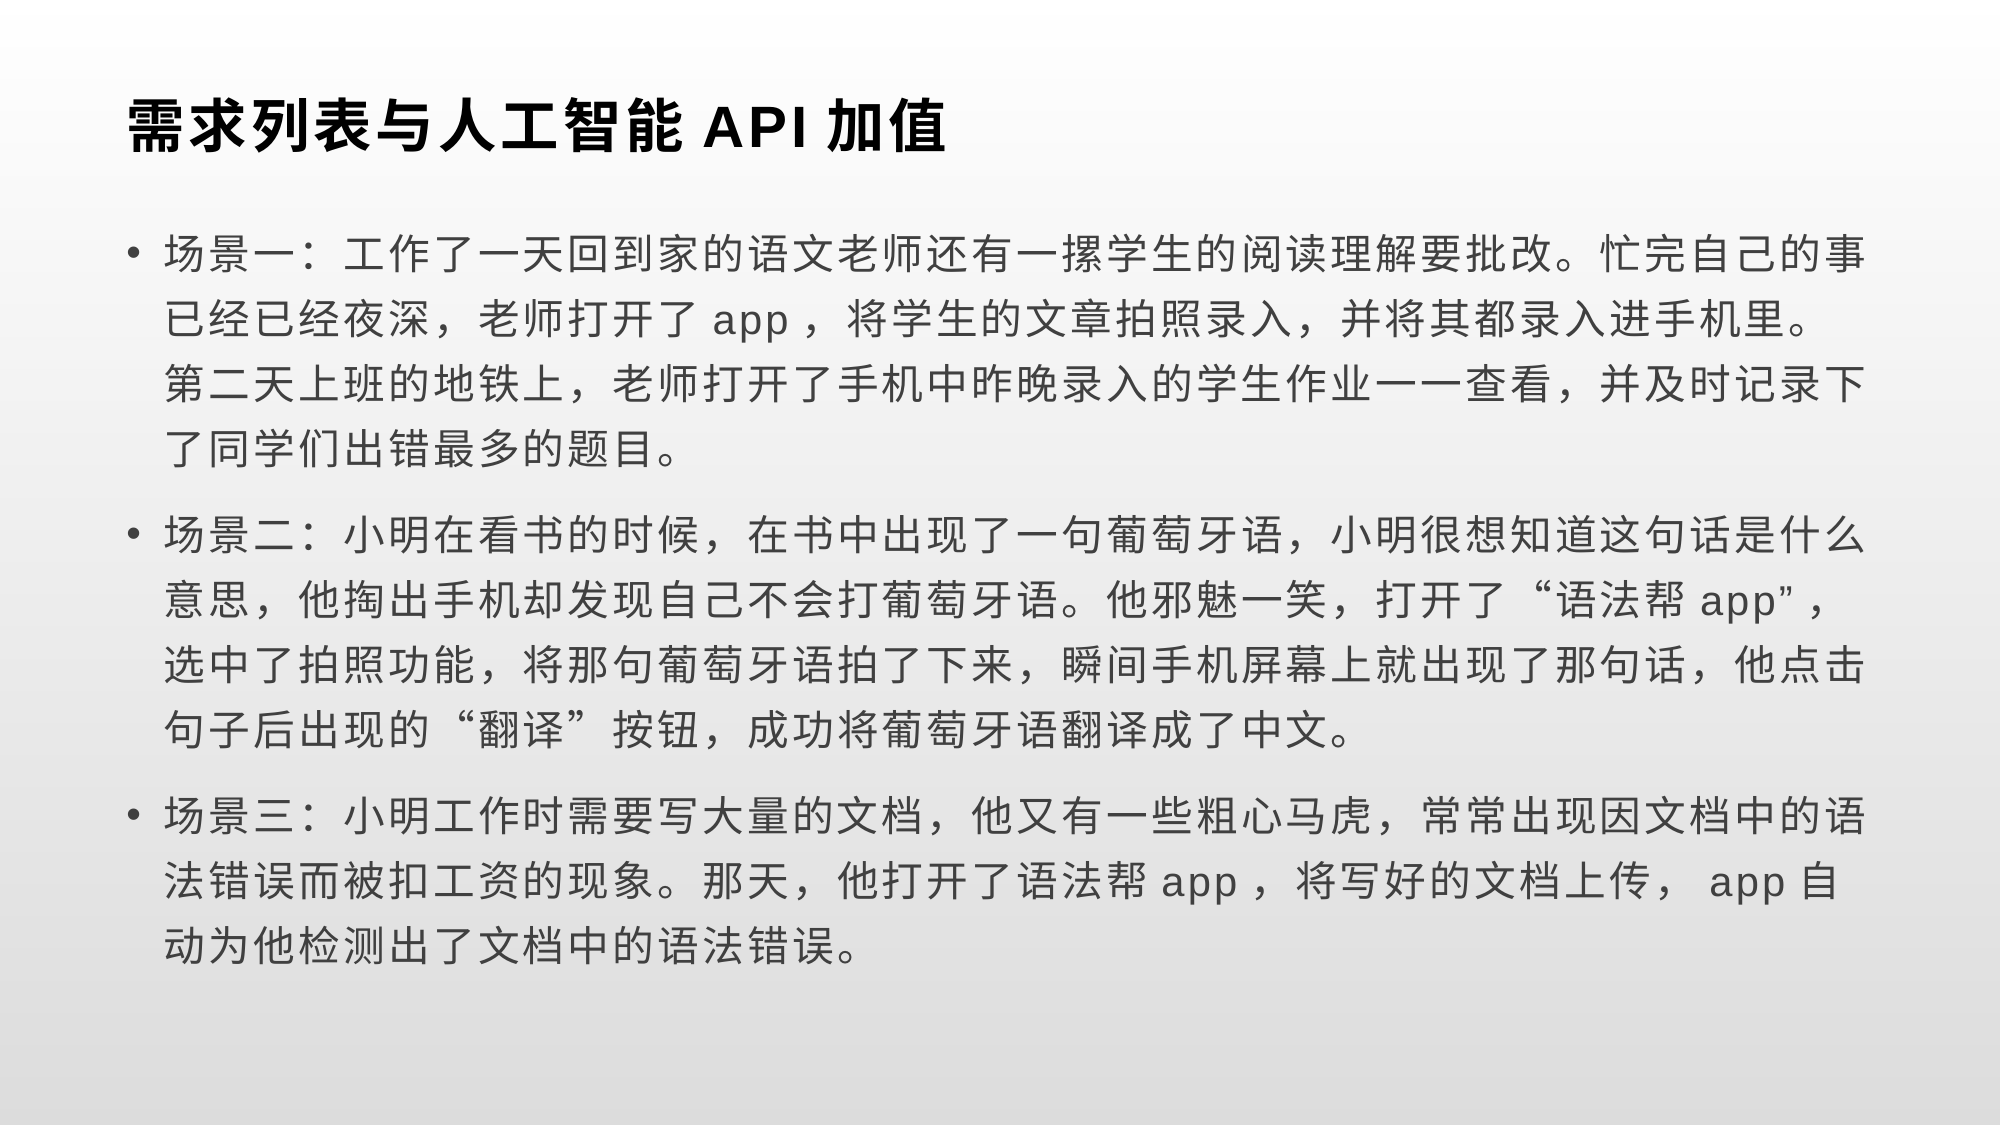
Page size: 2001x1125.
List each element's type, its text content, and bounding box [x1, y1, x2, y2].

list 场景一：工作了一天回到家的语文老师还有一摞学生的阅读理解要批改。忙完自己的事已经已经夜深，老师打开了app，将学生的文章拍照录入，并将其都录入进手机里。第二天上班的地铁上，老师打开了手机中昨晚录入的学生作业一一查看，并及时记录下了同学们出错最多的题目。 场景二：小明在看书的时候，在书中出现了一句葡萄牙语，小明很想知道这句话是什么意思，他掏出手机却发现自己不会打葡萄牙语。他邪魅一笑，打开了“语法帮app”，选中了拍照功能，将那句葡萄牙语拍了下来，瞬间手机屏幕上就出现了那句话，他点击句子后出现的“翻译”按钮，成功将葡萄牙语翻译成了中文。 场景三：小明工作时需要写大量的文档，他又有一些粗心马虎，常常出现因文档中的语法错误而被扣工资的现象。那天，他打开了语法帮app，将写好的文档上传，app自动为他检测出了文档中的语法错误。 [109, 212, 1891, 1040]
title 需求列表与人工智能API加值 [109, 70, 1891, 178]
